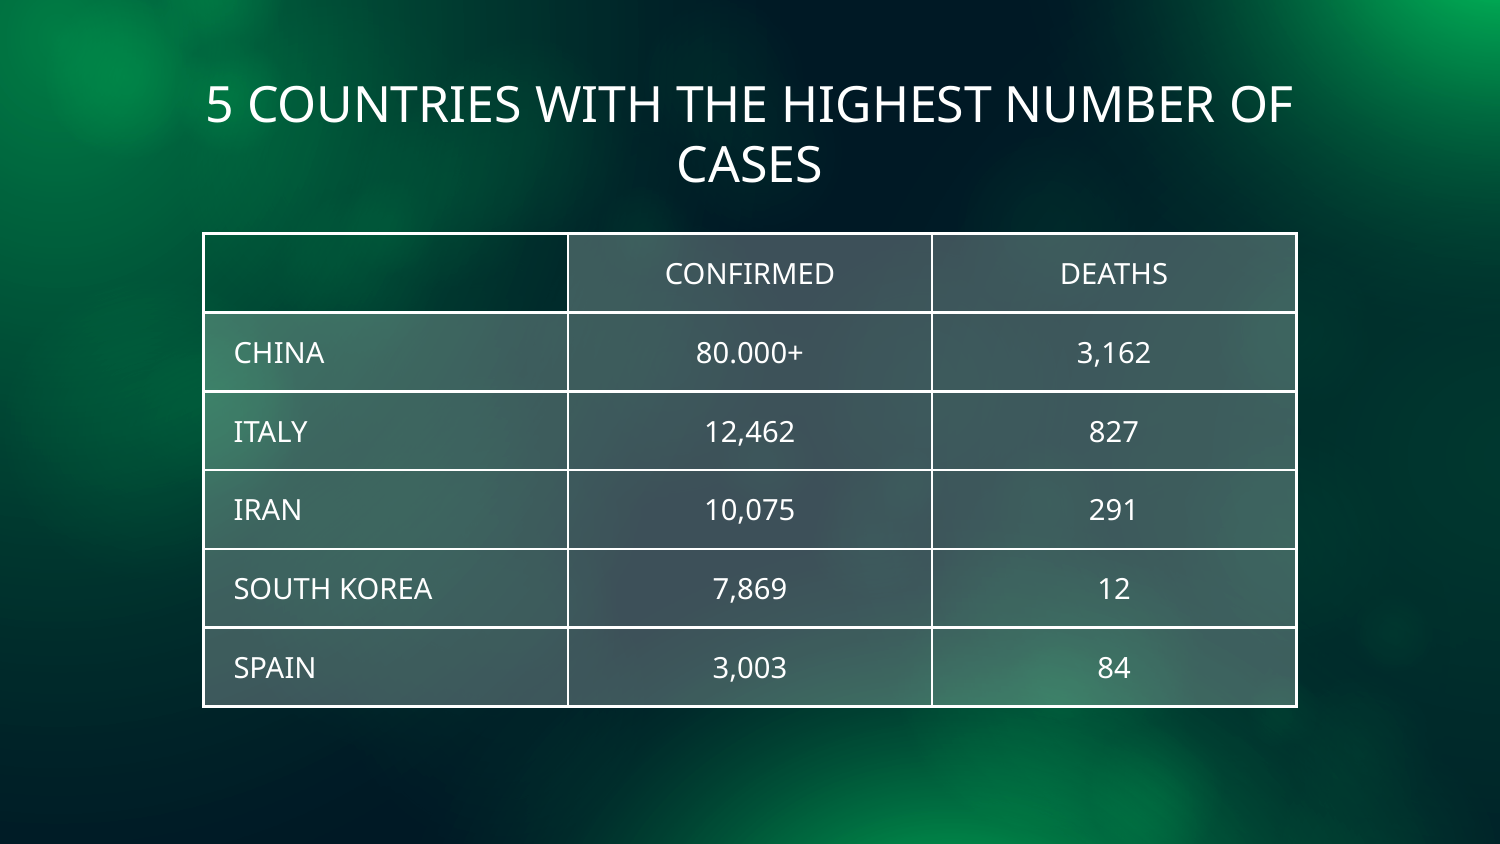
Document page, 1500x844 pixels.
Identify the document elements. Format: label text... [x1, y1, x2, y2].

table_header [205, 235, 567, 311]
table_cell 3,162 [933, 314, 1295, 390]
table_header DEATHS [933, 235, 1295, 311]
title 5 COUNTRIES WITH THE HIGHEST NUMBER OF CASES [154, 57, 1346, 143]
table_cell 12 [933, 550, 1295, 626]
table_cell 84 [933, 629, 1295, 705]
table_cell SPAIN [205, 629, 567, 705]
table_cell ITALY [205, 393, 567, 469]
table_cell CHINA [205, 314, 567, 390]
table_cell 291 [933, 471, 1295, 548]
table_cell 80.000+ [569, 314, 931, 390]
table_cell 7,869 [569, 550, 931, 626]
table_cell 3,003 [569, 629, 931, 705]
picture [0, 0, 1500, 844]
table_cell 827 [933, 393, 1295, 469]
table_cell SOUTH KOREA [205, 550, 567, 626]
table_cell IRAN [205, 471, 567, 548]
table_cell 12,462 [569, 393, 931, 469]
table_header CONFIRMED [569, 235, 931, 311]
table_cell 10,075 [569, 471, 931, 548]
